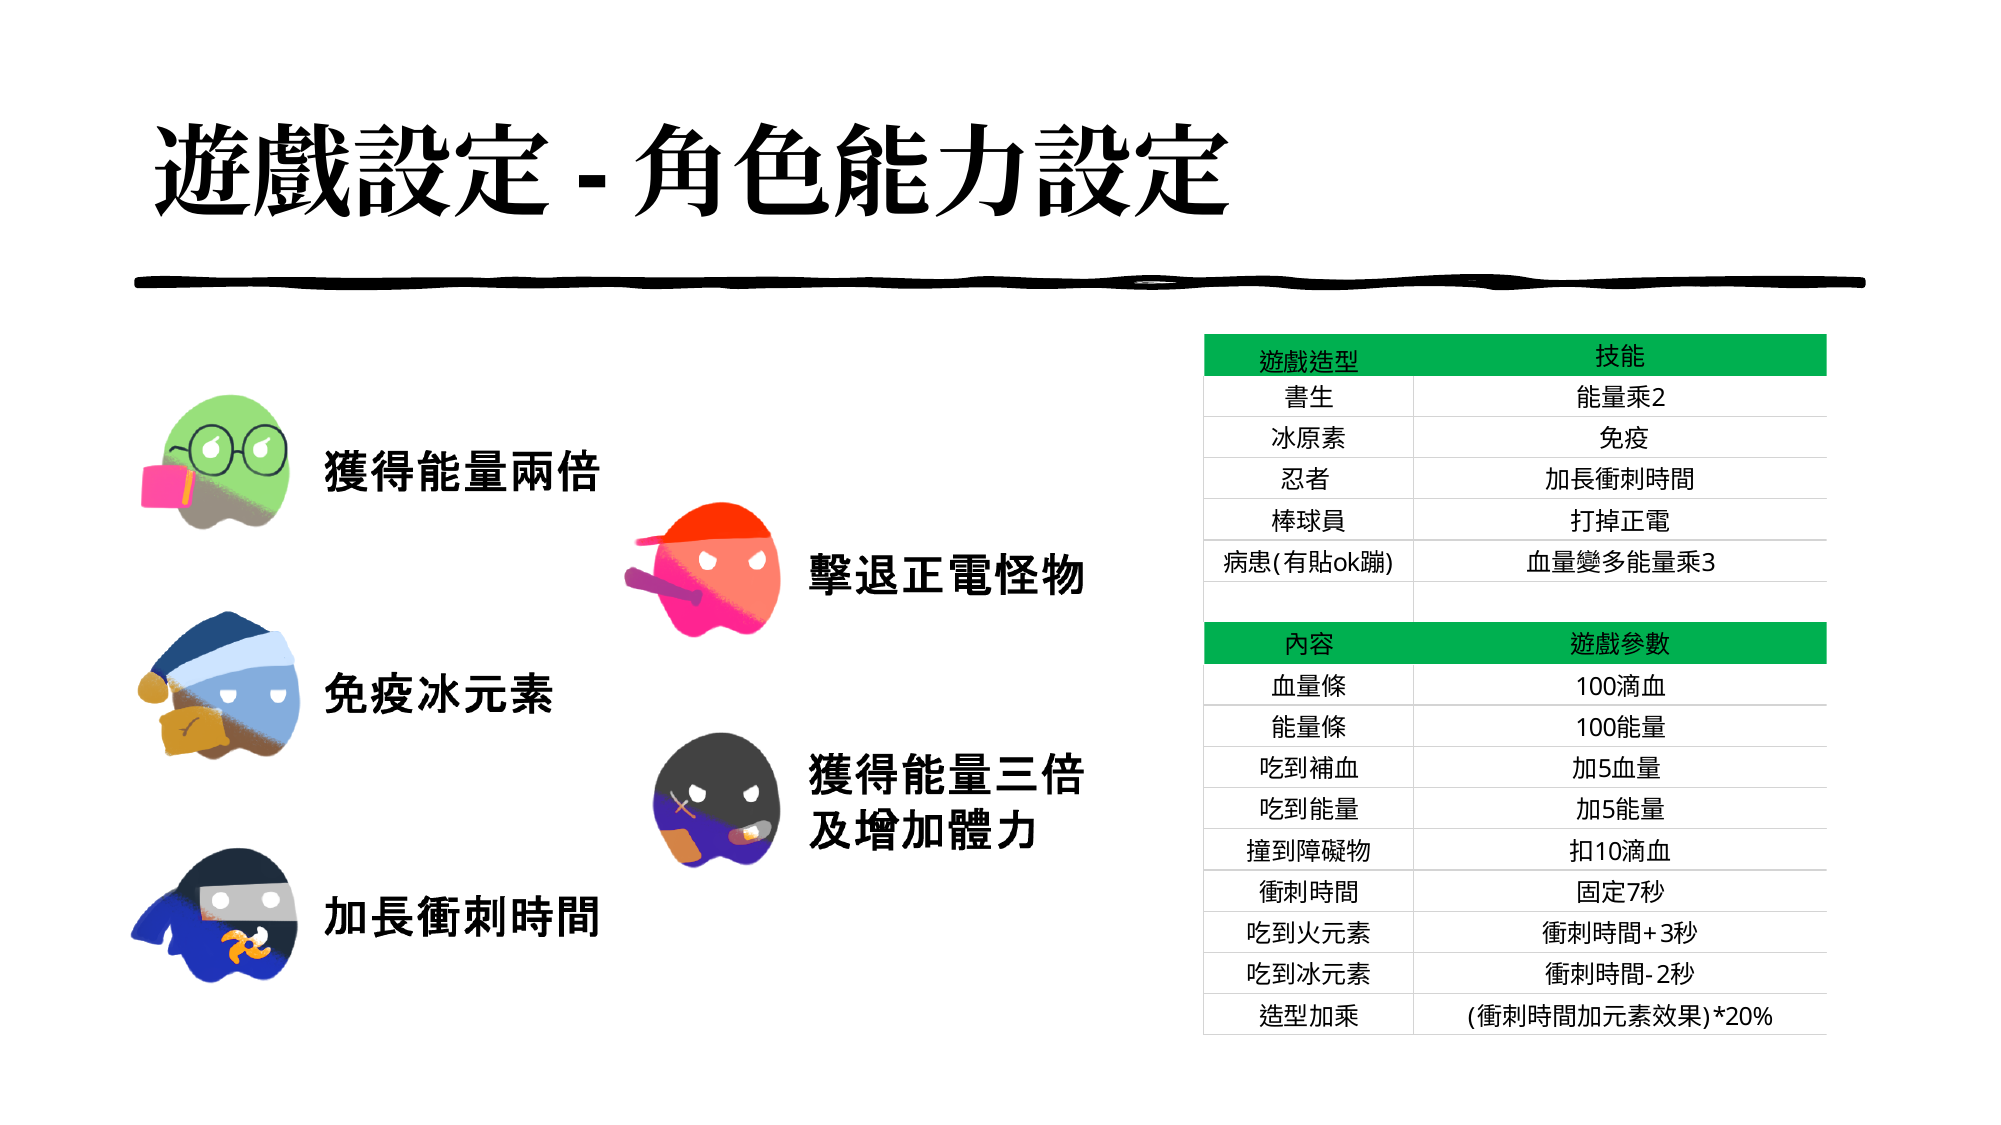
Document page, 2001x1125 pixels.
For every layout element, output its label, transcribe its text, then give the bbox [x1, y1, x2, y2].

title 遊戲設定-角色能力設定 [137, 59, 1863, 278]
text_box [1202, 333, 1828, 1036]
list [86, 338, 1116, 1036]
